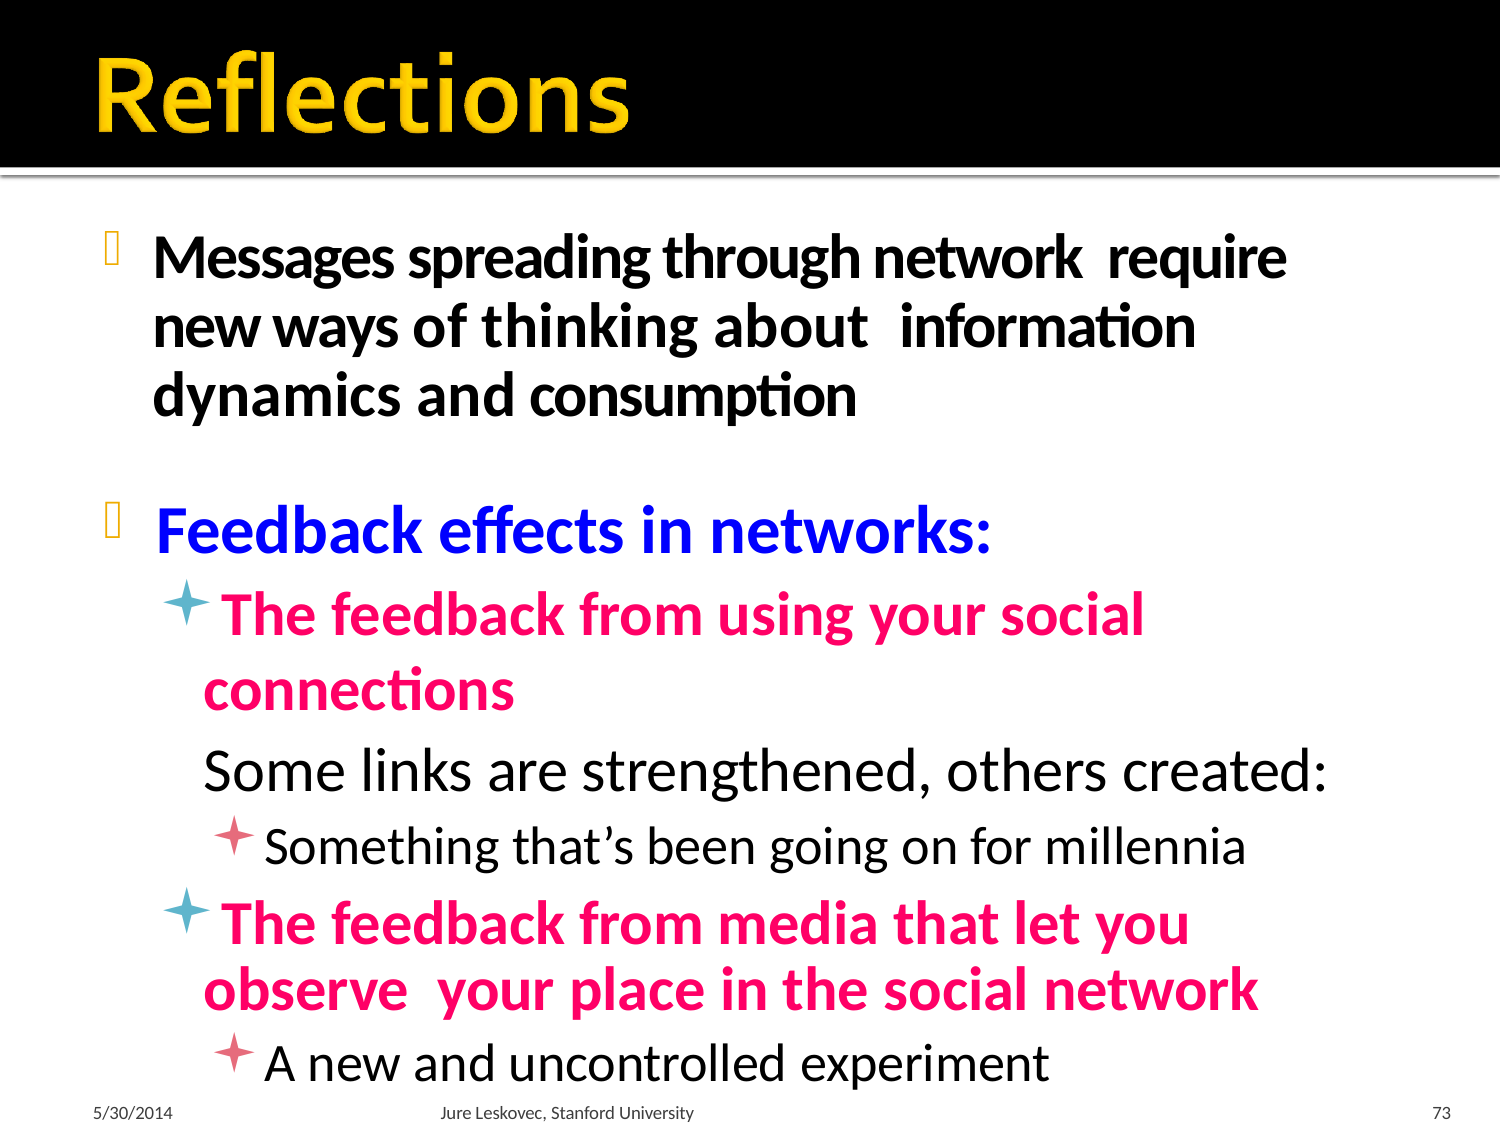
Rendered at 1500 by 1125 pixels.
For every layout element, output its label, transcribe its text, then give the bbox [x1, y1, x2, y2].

text_box Feedback effects in networks: The feedback from using your social connections Some links are strengthened, others created: Something that’s been going on for millennia The feedback from media that let you observe your place in the social network A new and uncontrolled experiment [101, 484, 1463, 1093]
title Messages spreading through network require new ways of thinking about information dynamics and consumption [100, 222, 1297, 447]
text_box 5/30/2014 [90, 1104, 177, 1123]
text_box [98, 49, 629, 134]
slide_number 73 [1427, 1103, 1455, 1125]
text_box Jure Leskovec, Stanford University [438, 1104, 703, 1123]
picture [0, 175, 1500, 183]
